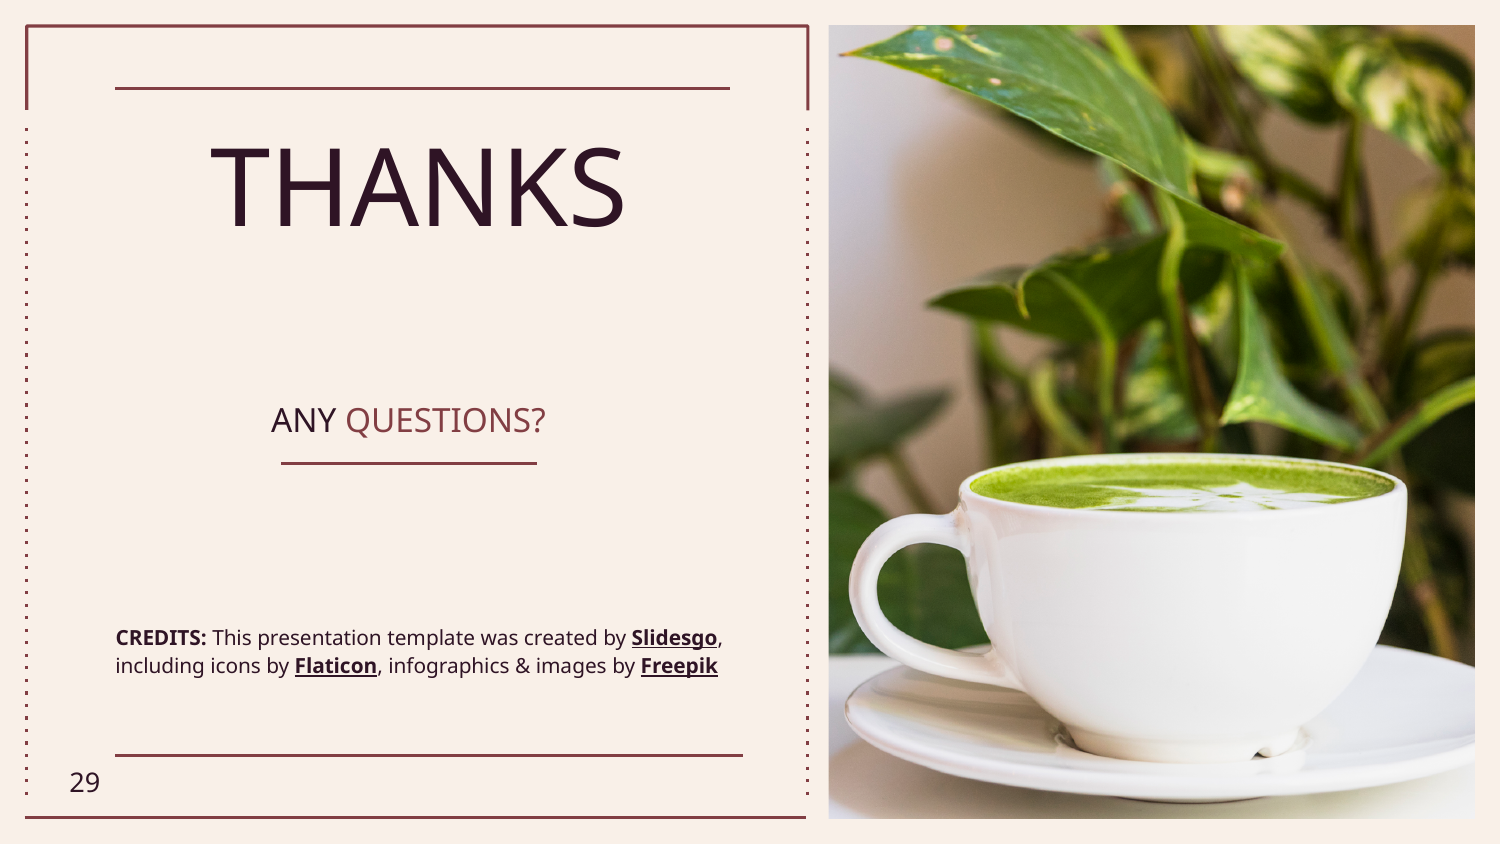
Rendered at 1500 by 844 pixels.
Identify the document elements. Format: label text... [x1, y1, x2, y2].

subtitle ANY QUESTIONS? [115, 380, 702, 459]
title THANKS [130, 127, 709, 264]
slide_number ‹#› [25, 750, 116, 815]
picture [828, 25, 1476, 820]
